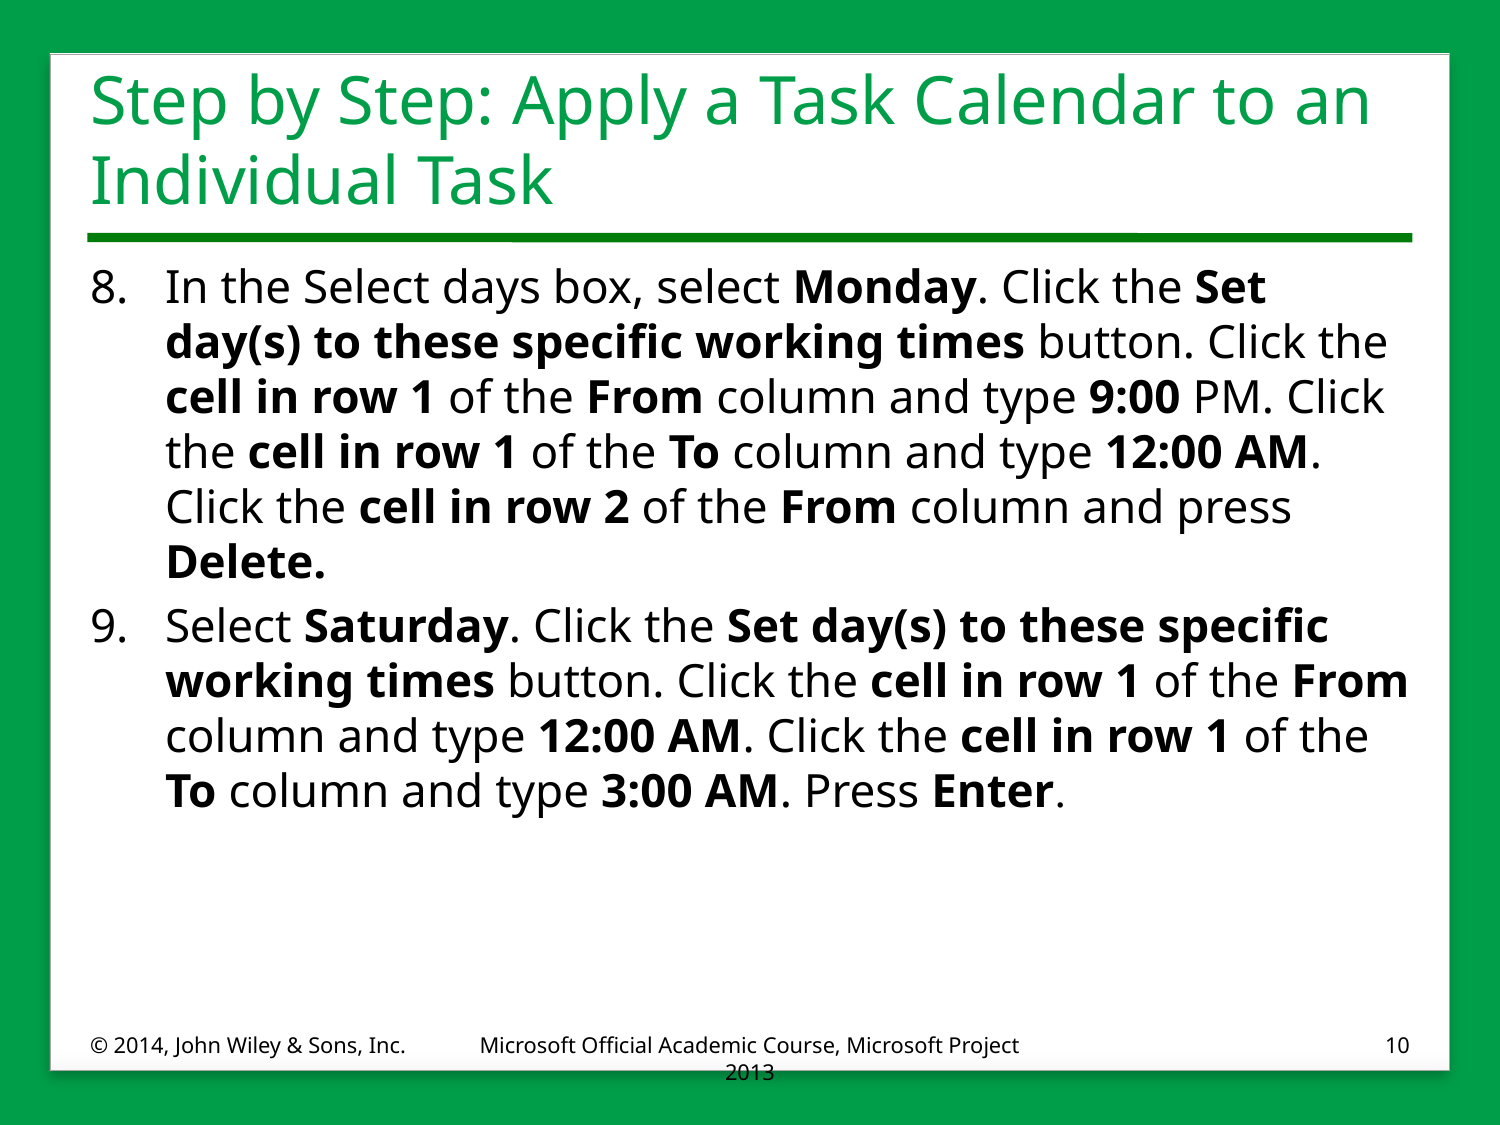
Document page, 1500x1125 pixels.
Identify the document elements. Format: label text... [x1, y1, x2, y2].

footer Microsoft Official Academic Course, Microsoft Project 2013 [449, 1024, 1051, 1103]
slide_number 10 [1074, 1024, 1426, 1103]
list 8. In the Select days box, select Monday. Click the Set day(s) to these specific working times button. Click the cell in row 1 of the From column and type 9:00 PM. Click the cell in row 1 of the To column and type 12:00 AM. Click the cell in row 2 of the From column and press Delete. 9. Select Saturday. Click the Set day(s) to these specific working times button. Click the cell in row 1 of the From column and type 12:00 AM. Click the cell in row 1 of the To column and type 3:00 AM. Press Enter. [75, 249, 1425, 1063]
title Step by Step: Apply a Task Calendar to an Individual Task [74, 74, 1426, 226]
slide_number © 2014, John Wiley & Sons, Inc. [74, 1024, 426, 1103]
